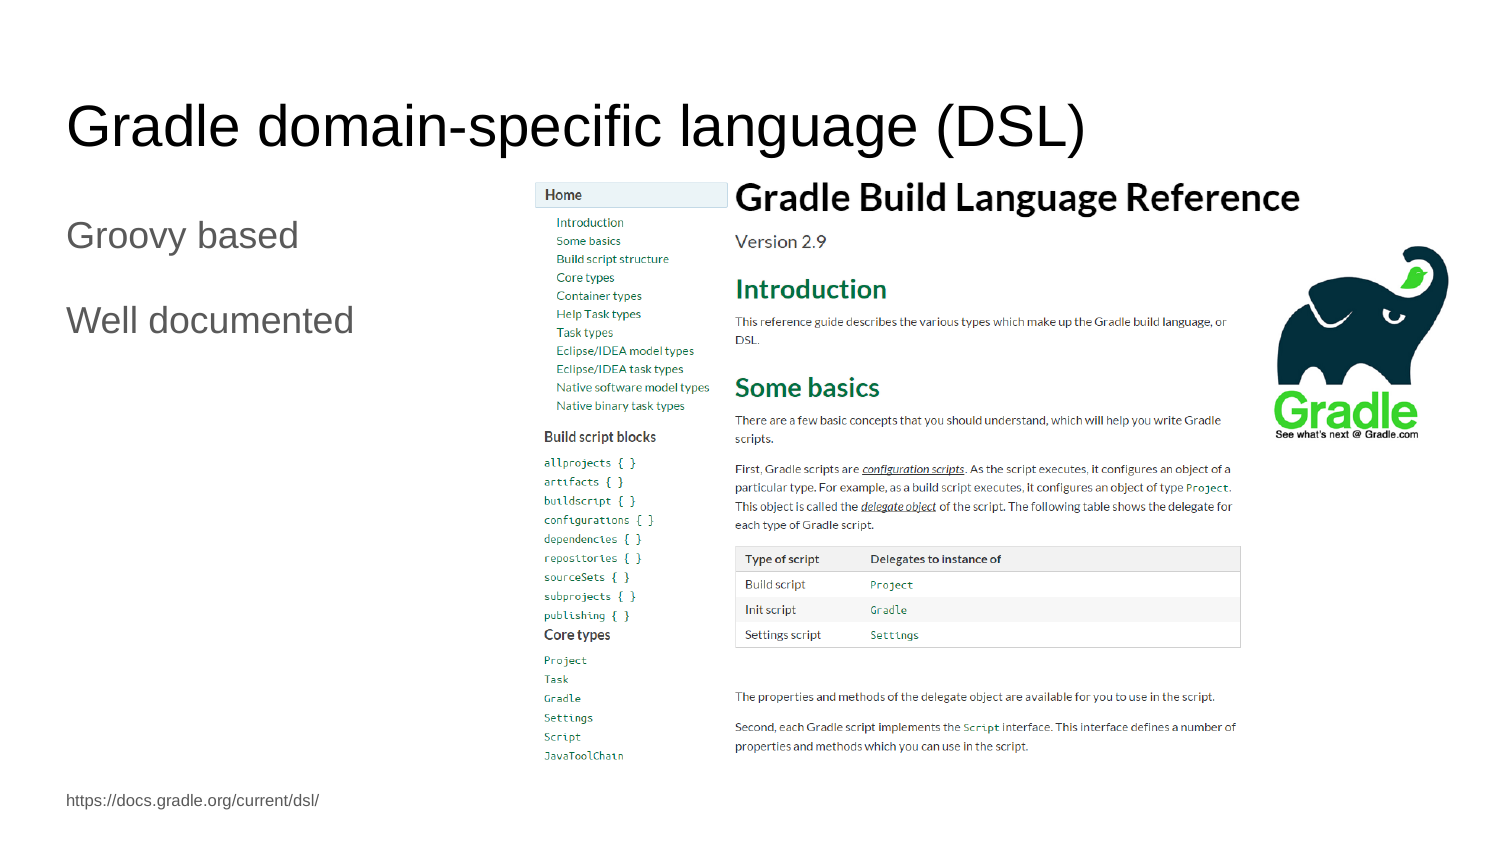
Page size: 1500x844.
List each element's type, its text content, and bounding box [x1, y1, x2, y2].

list https://docs.gradle.org/current/dsl/ [51, 771, 1449, 822]
title Gradle domain-specific language (DSL) [51, 72, 1449, 167]
list Groovy based Well documented [51, 189, 526, 750]
picture [531, 179, 1453, 764]
